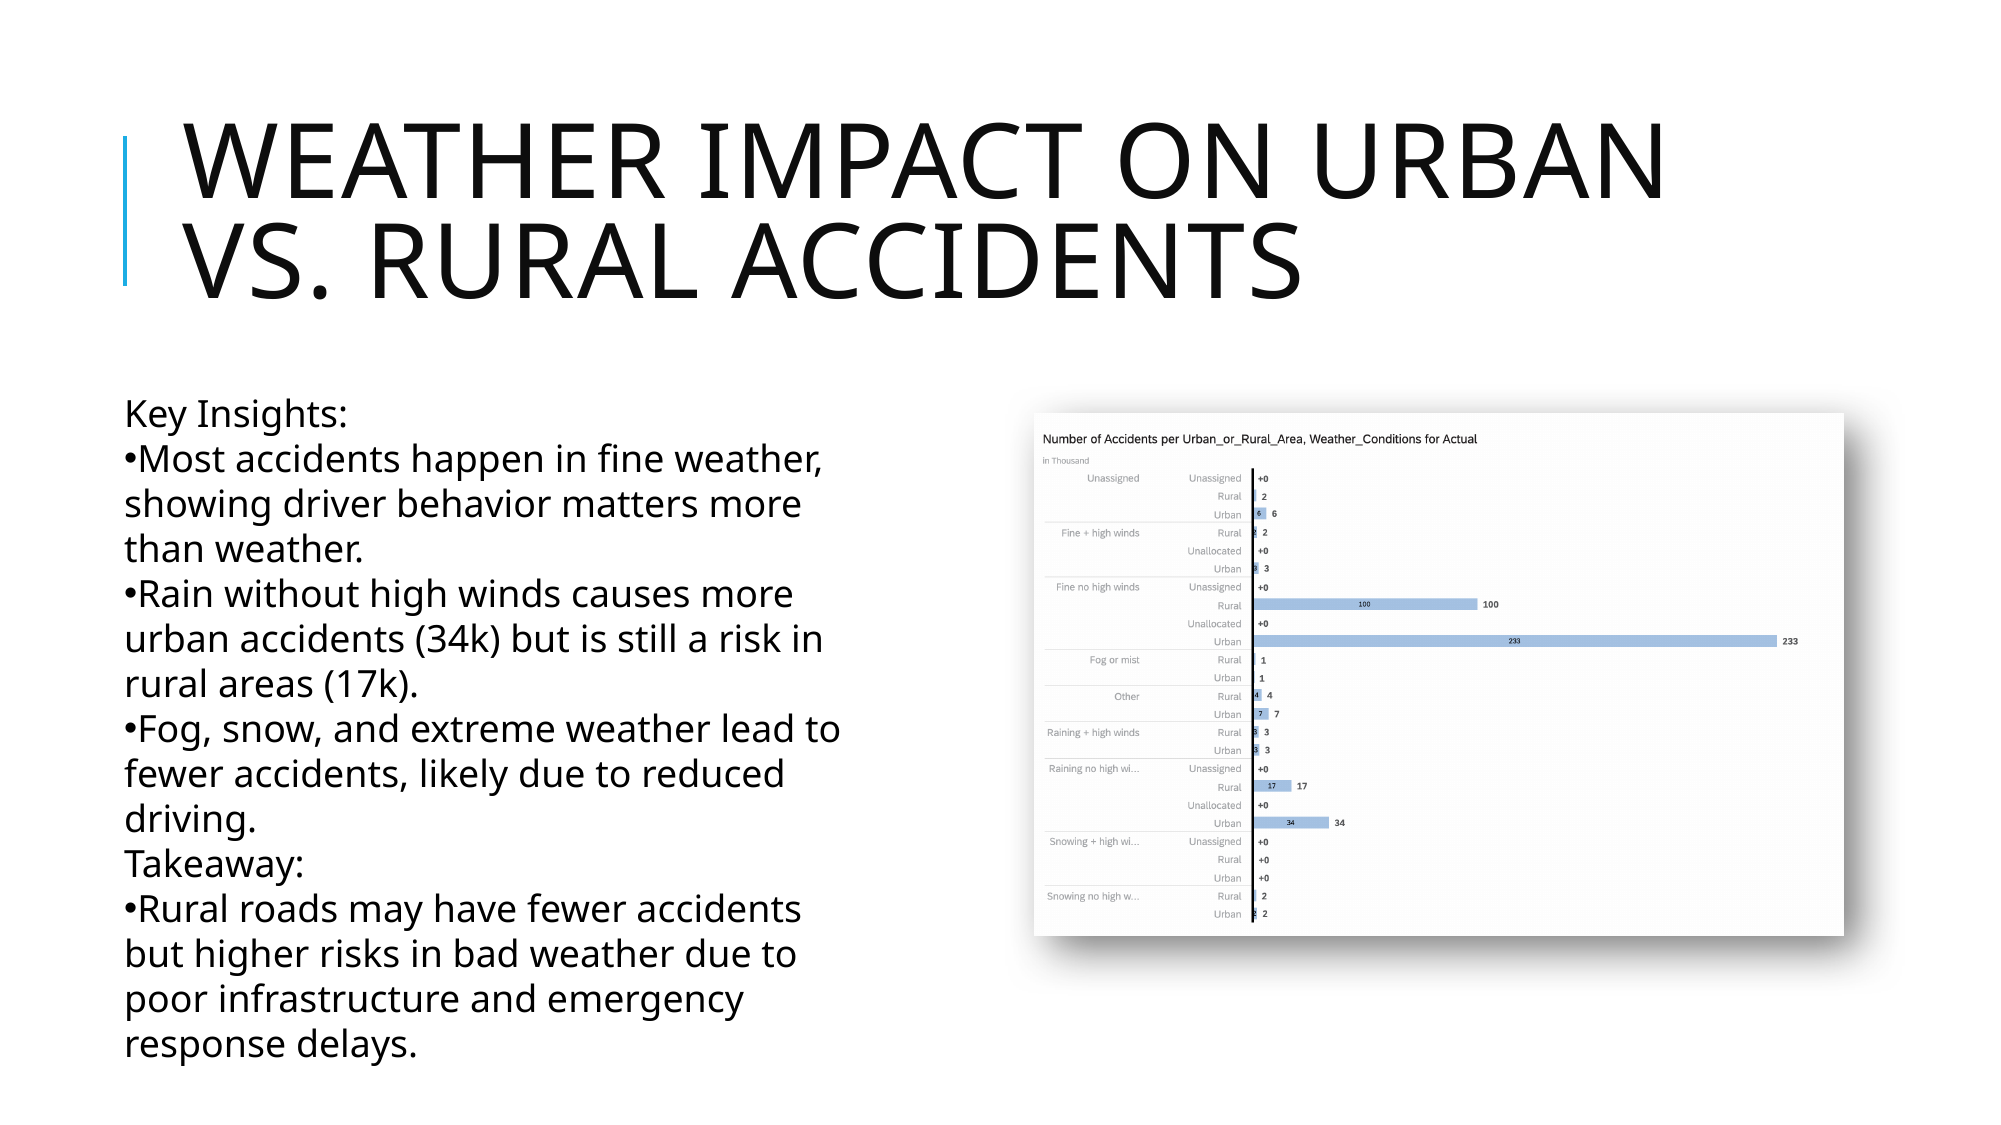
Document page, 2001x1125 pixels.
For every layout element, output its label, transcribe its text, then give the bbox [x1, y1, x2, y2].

text_box Key Insights: Most accidents happen in fine weather, showing driver behavior matters more than weather. Rain without high winds causes more urban accidents (34k) but is still a risk in rural areas (17k). Fog, snow, and extreme weather lead to fewer accidents, likely due to reduced driving. Takeaway: Rural roads may have fewer accidents but higher risks in bad weather due to poor infrastructure and emergency response delays. [109, 382, 881, 1118]
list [1034, 413, 1845, 936]
title Weather Impact on Urban vs. Rural Accidents [168, 96, 1763, 342]
